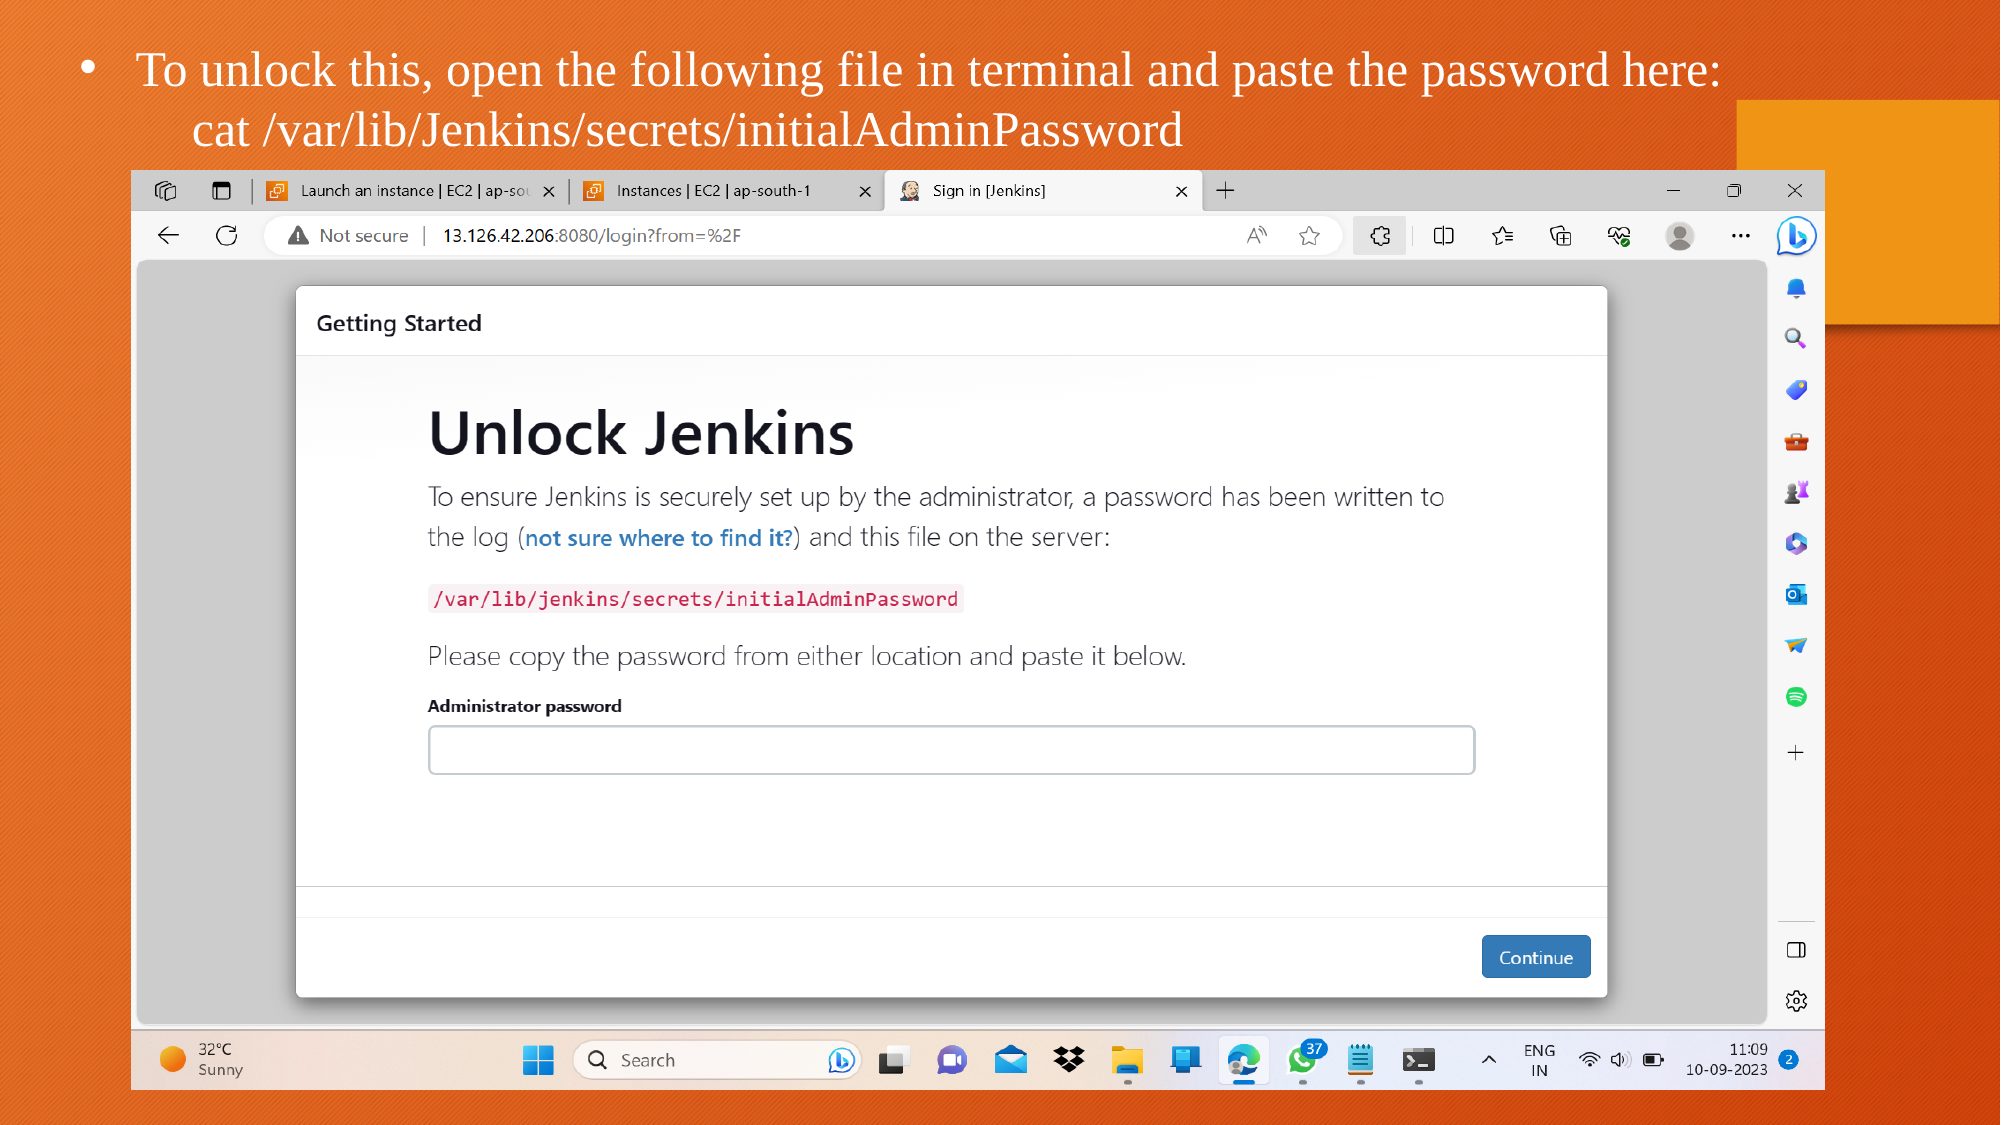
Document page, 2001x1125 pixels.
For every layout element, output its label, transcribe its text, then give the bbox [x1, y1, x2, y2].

picture [131, 170, 2000, 1090]
text_box To unlock this, open the following file in terminal and paste the password here: cat /var/lib/Jenkins/secrets/initialAdminPassword [64, 29, 1777, 164]
